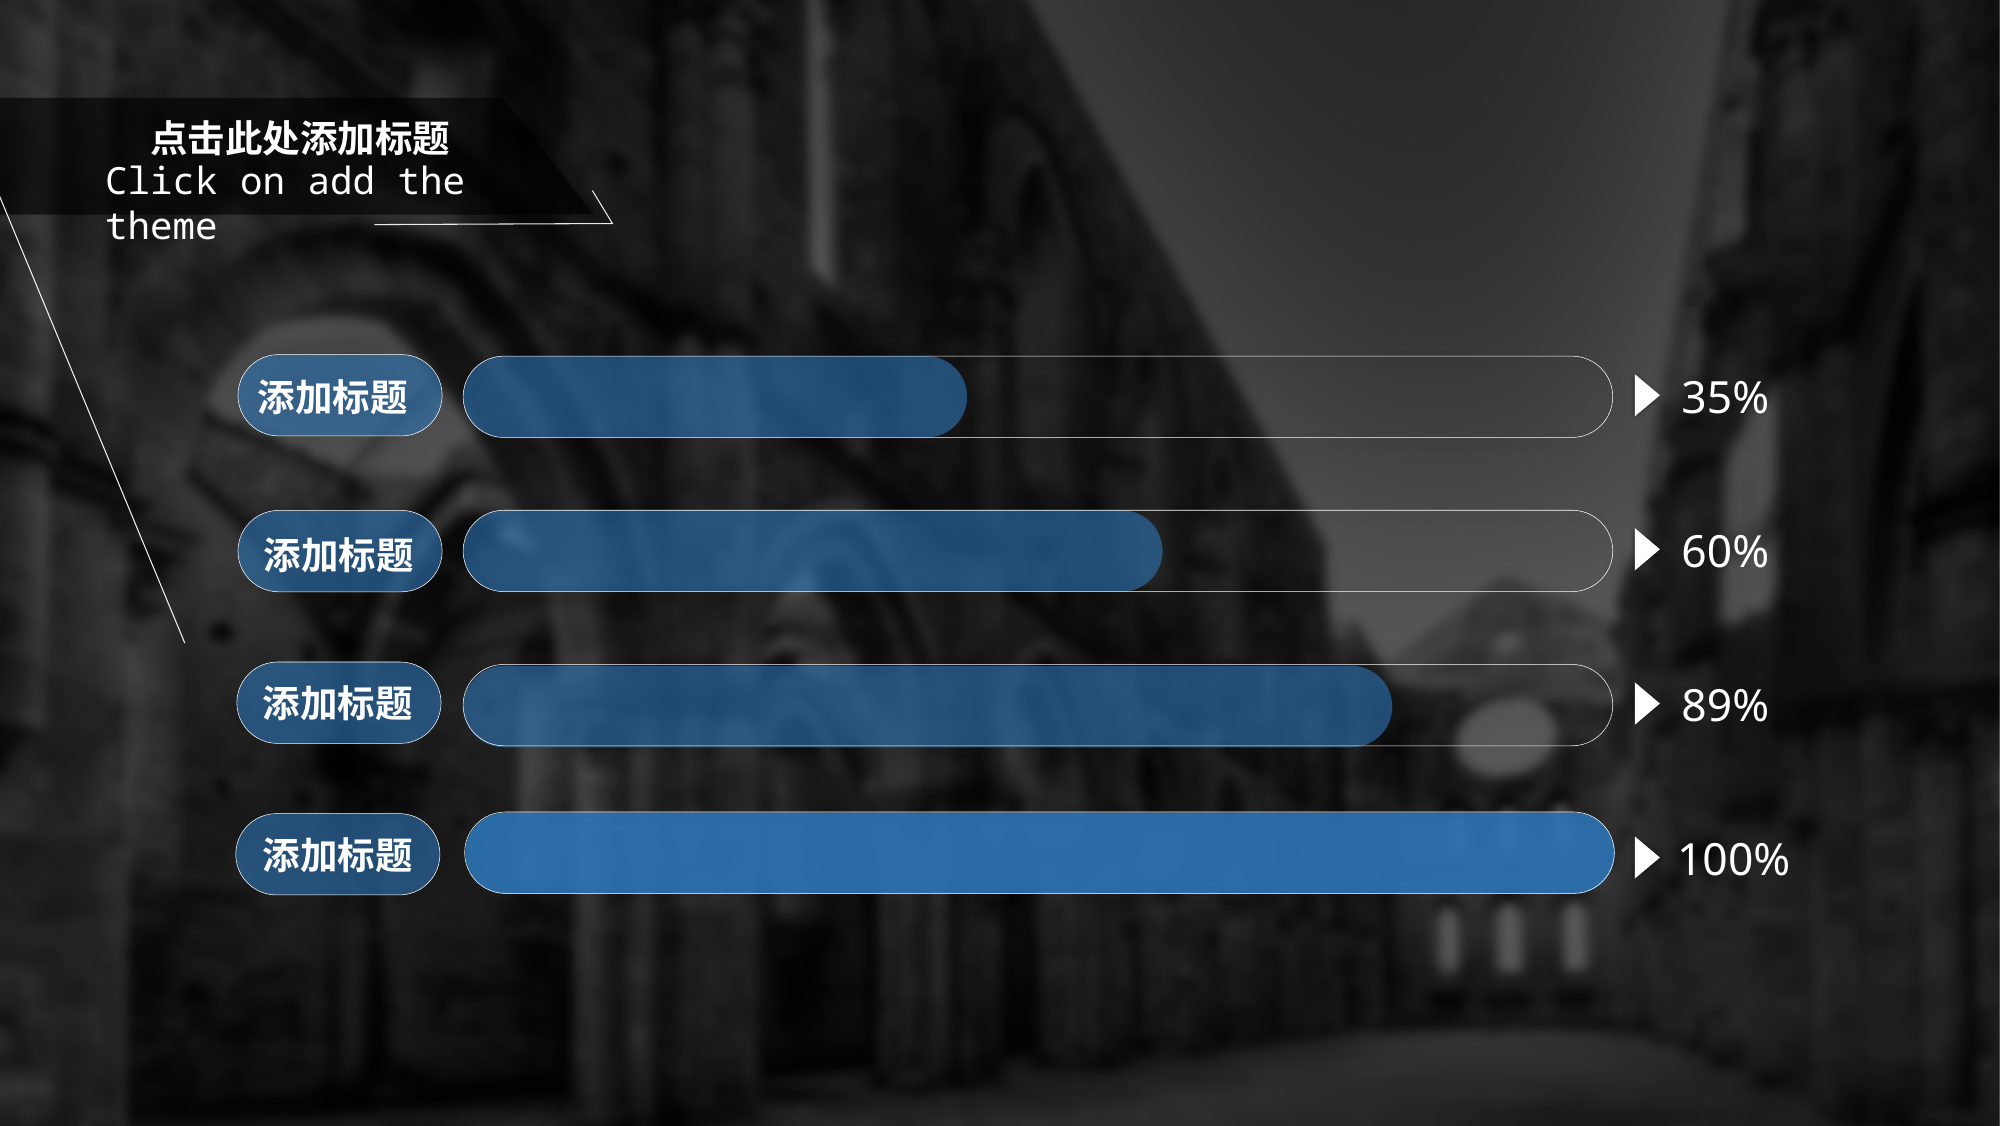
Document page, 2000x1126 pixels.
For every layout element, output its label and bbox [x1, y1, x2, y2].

picture [0, 0, 2000, 1126]
text_box [0, 72, 613, 225]
text_box [235, 354, 1810, 895]
